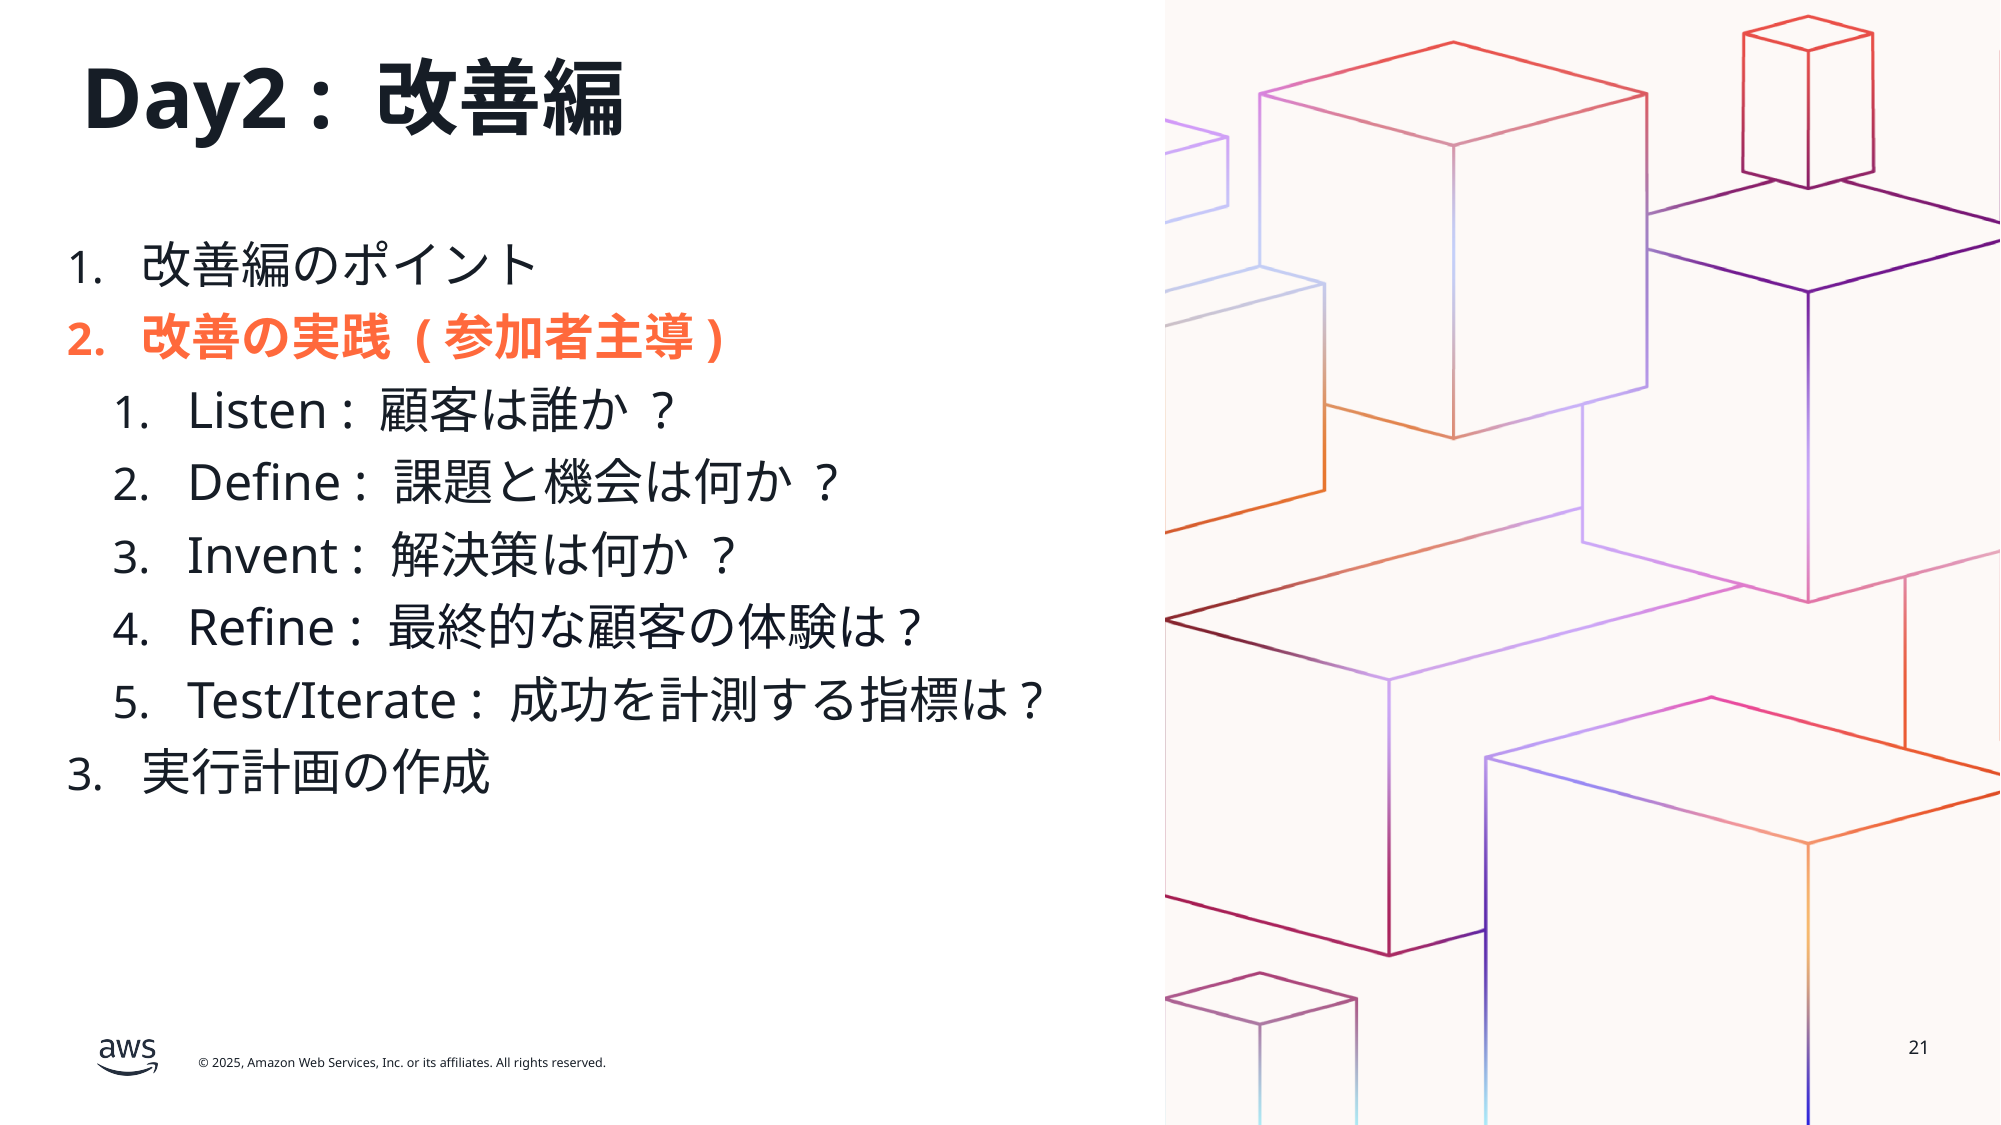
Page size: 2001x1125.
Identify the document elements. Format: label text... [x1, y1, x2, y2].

picture [0, 0, 2000, 1125]
slide_number 21 [1495, 1018, 1945, 1079]
title Day2 : 改善編 [66, 48, 1000, 150]
list 改善編のポイント 改善の実践 (参加者主導) Listen : 顧客は誰か ? Define : 課題と機会は何か ? Invent : 解決策は何か ? Refine : 最終的な顧客の体験は? Test/Iterate : 成功を計測する指標は? 実行計画の作成 [66, 225, 1056, 961]
